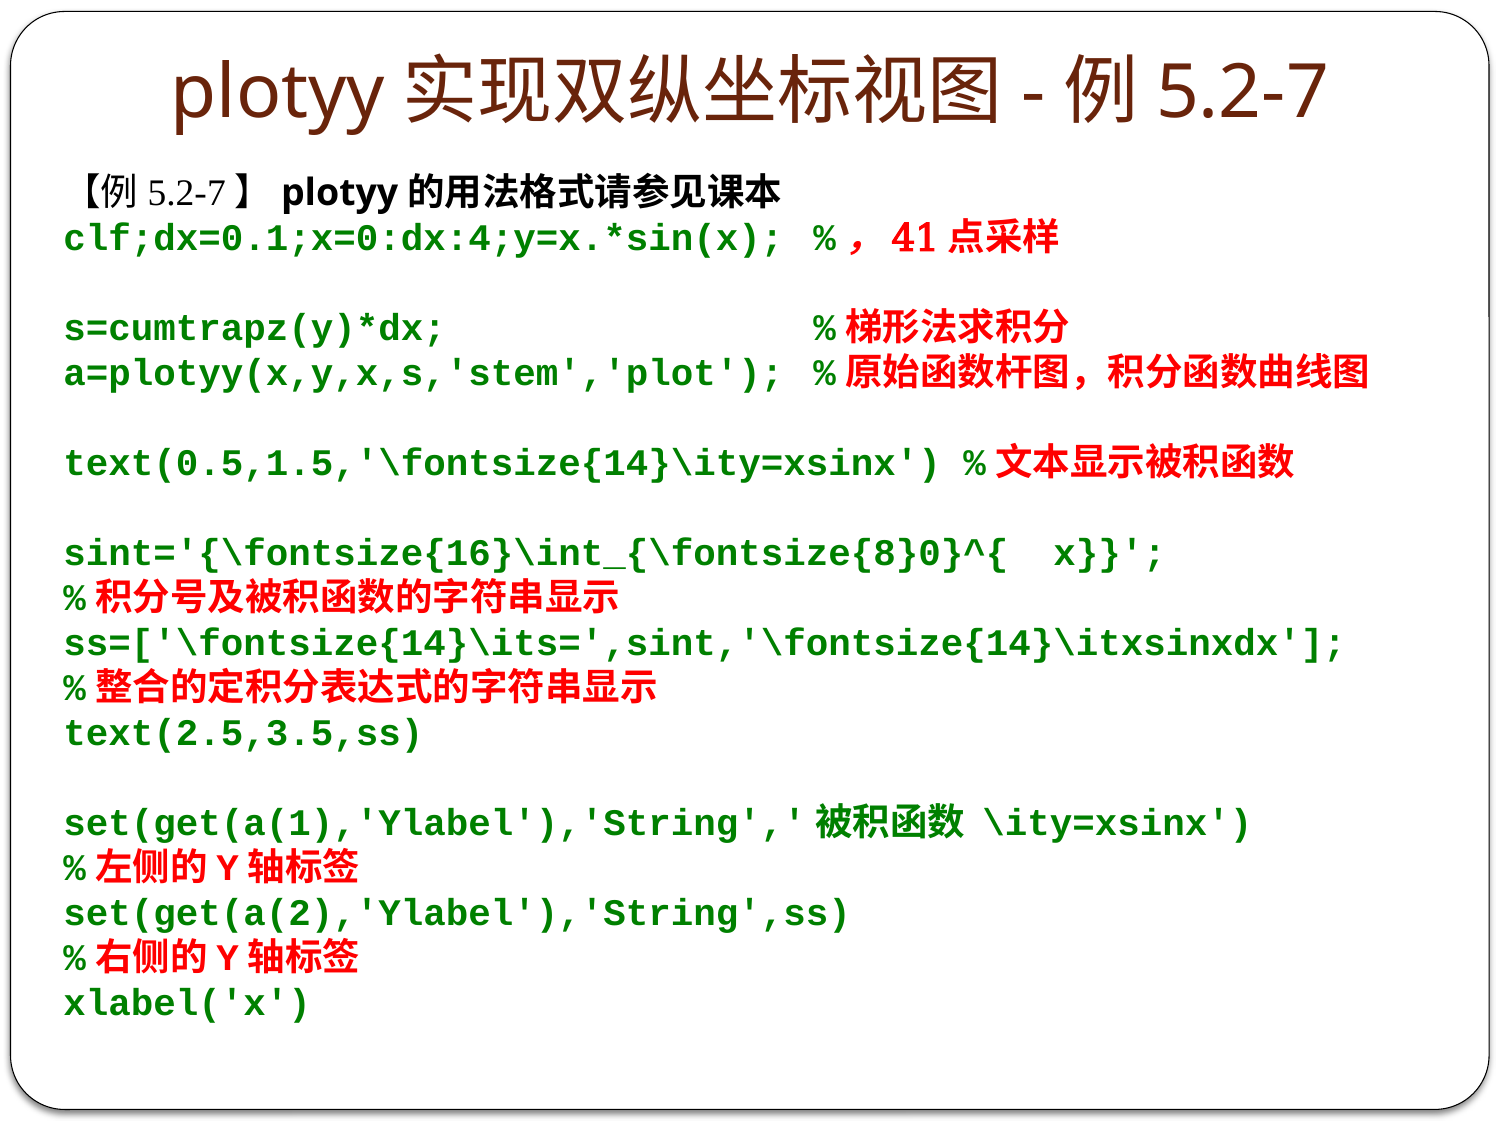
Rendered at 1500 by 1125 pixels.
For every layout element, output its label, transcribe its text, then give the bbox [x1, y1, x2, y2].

title plotyy实现双纵坐标视图-例5.2-7 [112, 0, 1388, 148]
